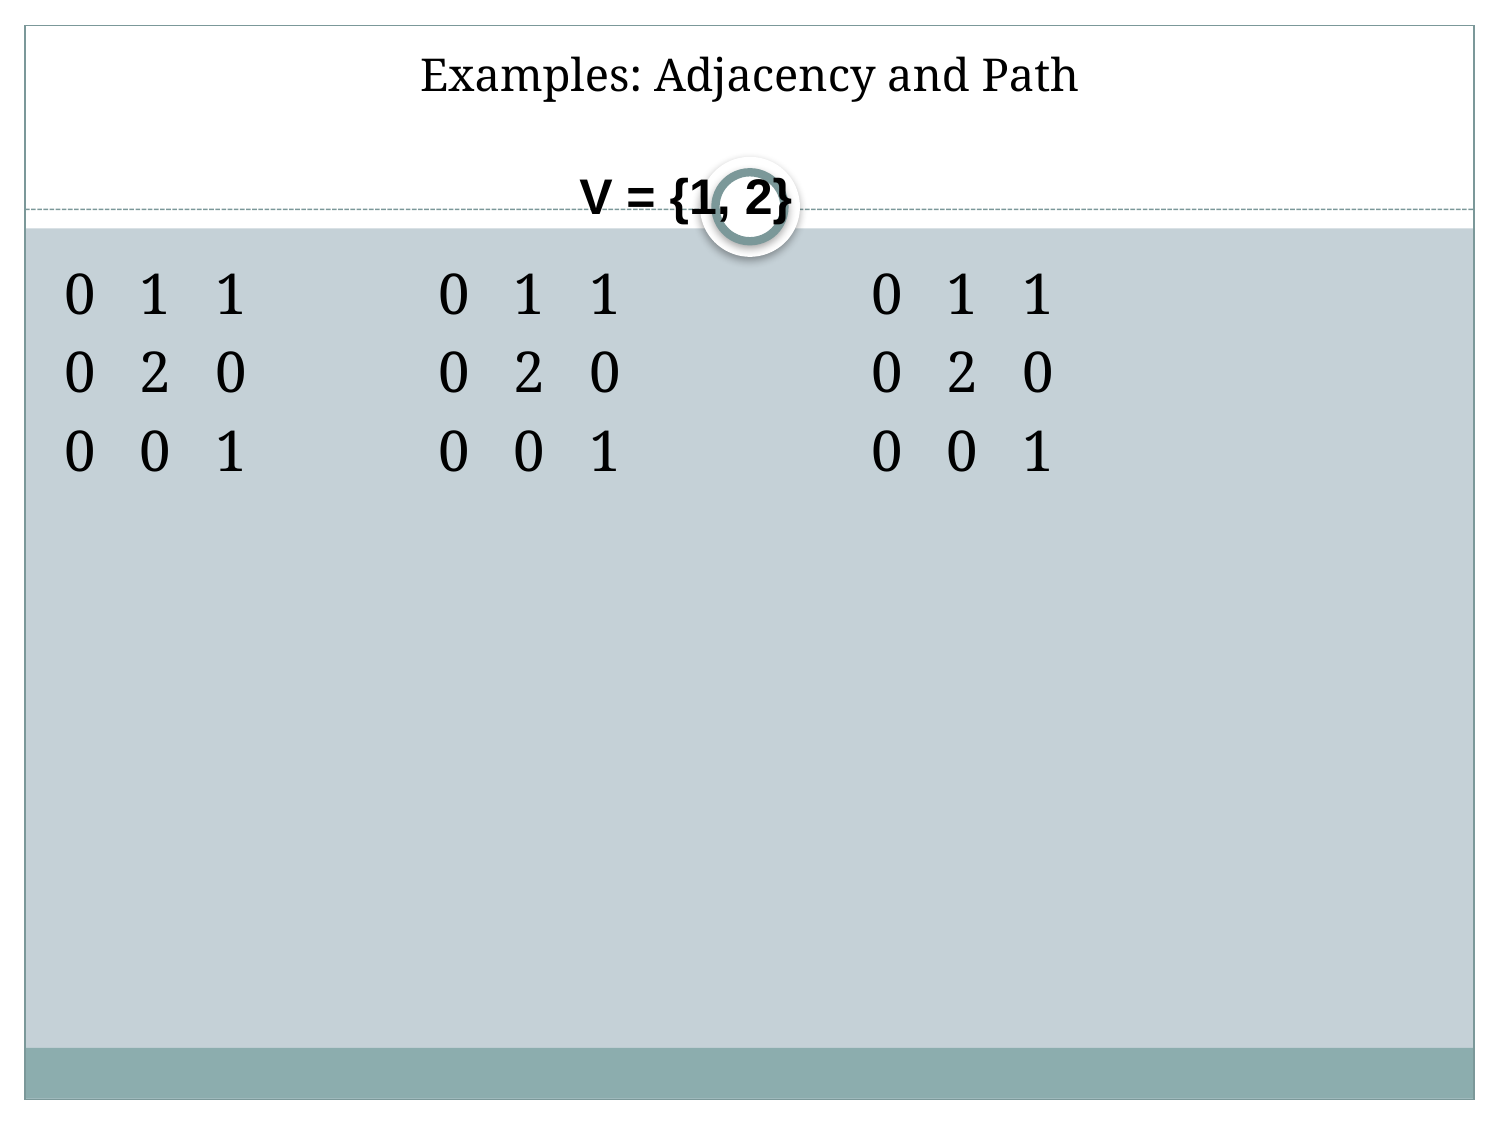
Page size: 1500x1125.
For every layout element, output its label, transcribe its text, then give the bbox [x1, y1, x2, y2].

title Examples: Adjacency and Path [49, 37, 1450, 162]
list 0 1 1 0 1 1 0 1 1 0 2 0 0 2 0 0 2 0 0 0 1 0 0 1 0 0 1 [49, 250, 1445, 1001]
text_box V = {1, 2} [564, 156, 808, 292]
